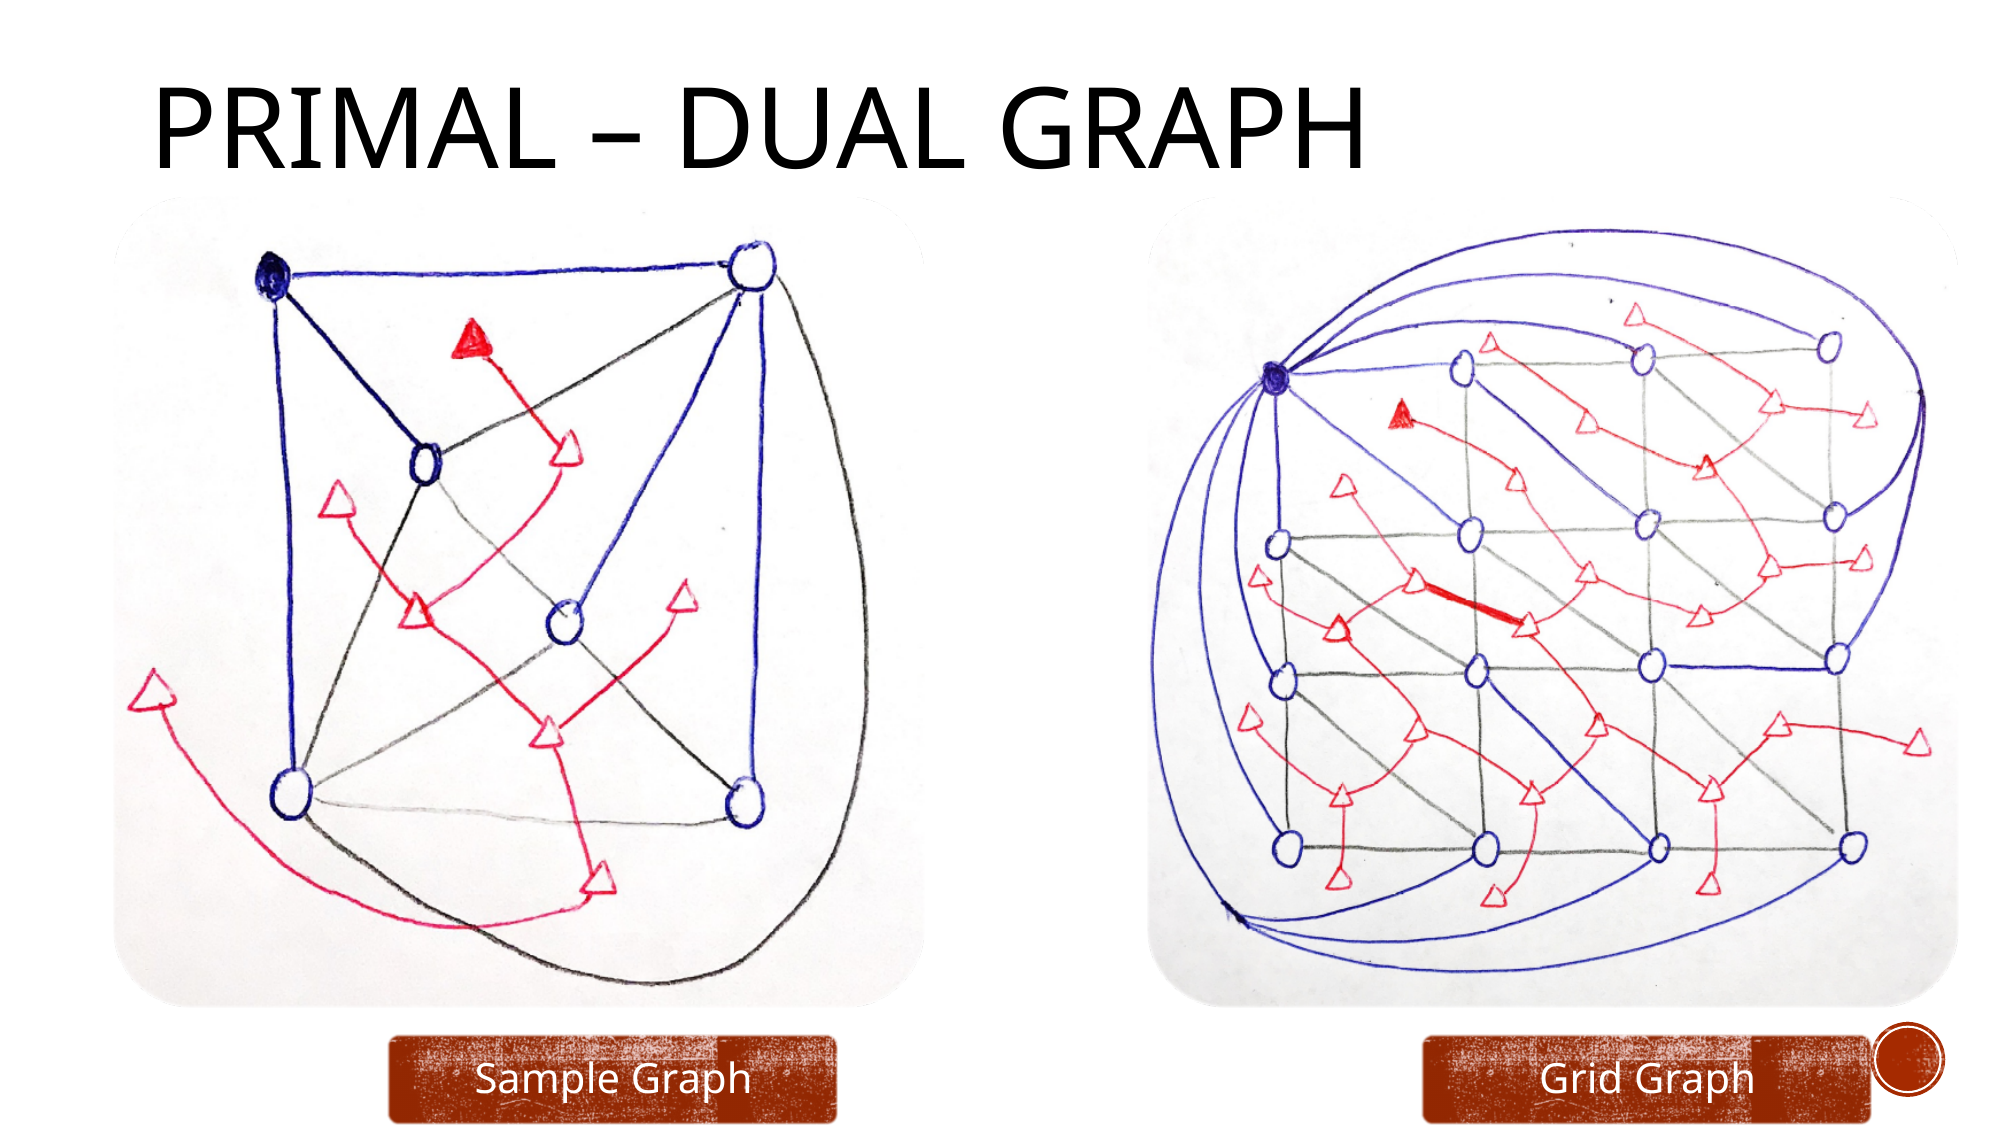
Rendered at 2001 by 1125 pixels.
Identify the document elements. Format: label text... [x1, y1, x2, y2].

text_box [118, 127, 1955, 1122]
title Primal – dual graph [134, 0, 1785, 125]
